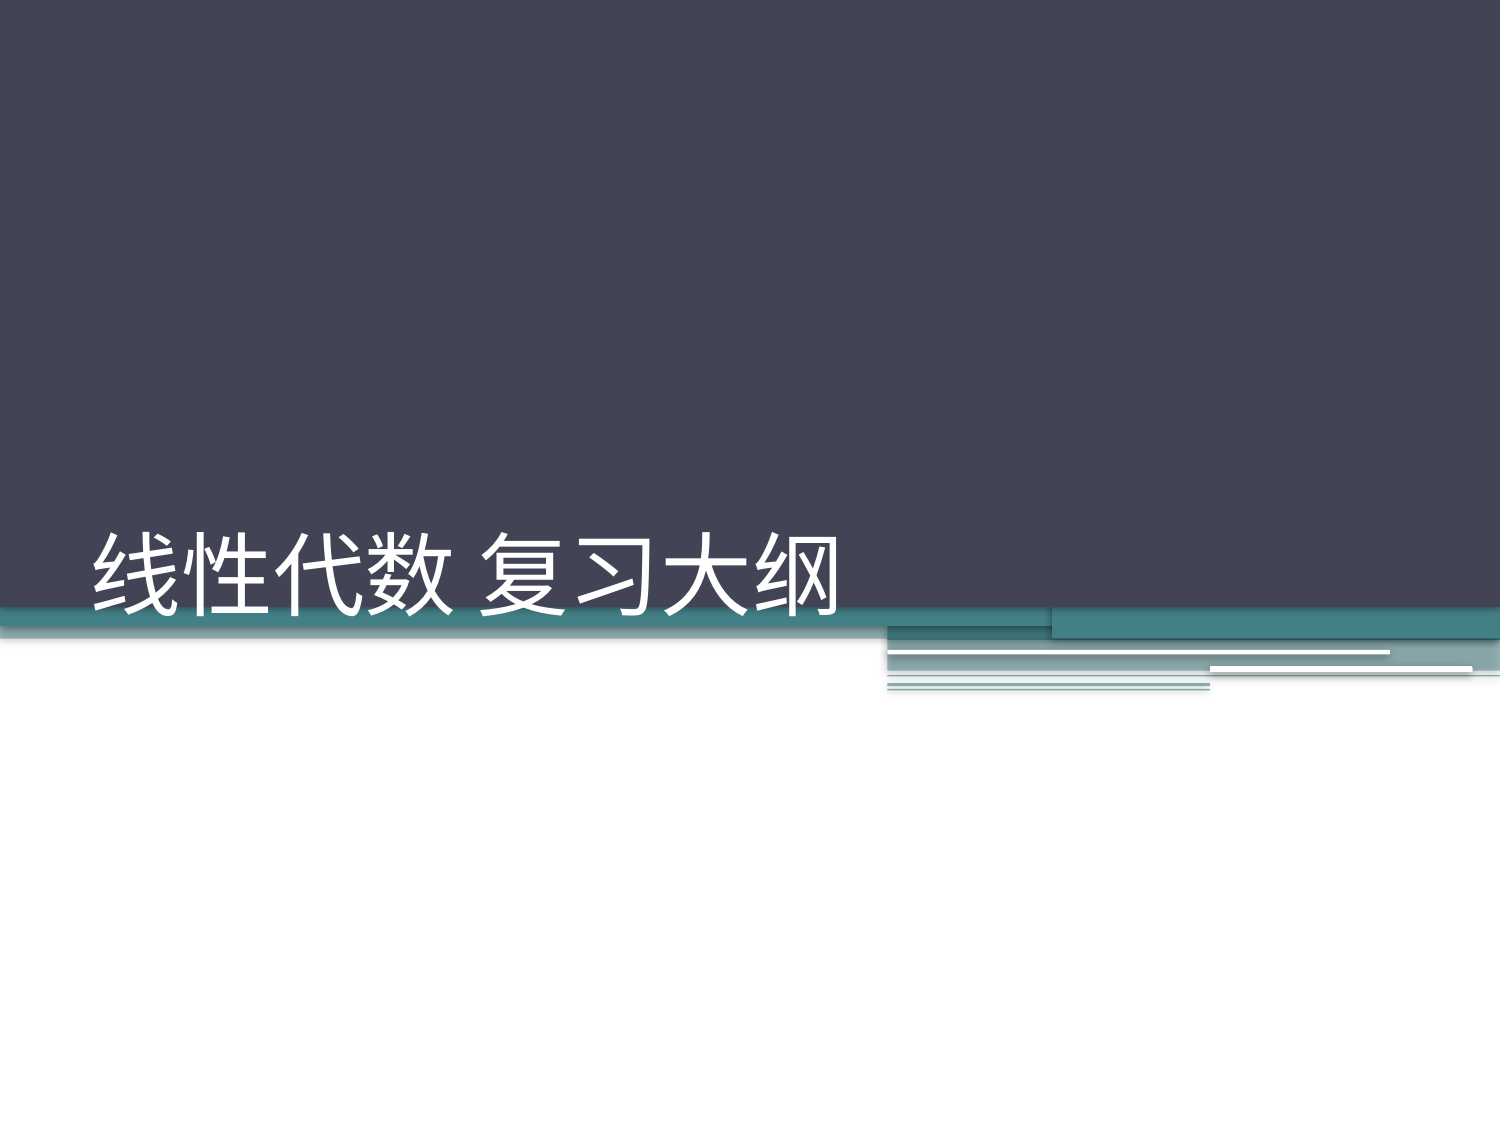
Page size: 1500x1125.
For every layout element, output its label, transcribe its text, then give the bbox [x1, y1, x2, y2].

title 线性代数 复习大纲 [75, 394, 1463, 636]
